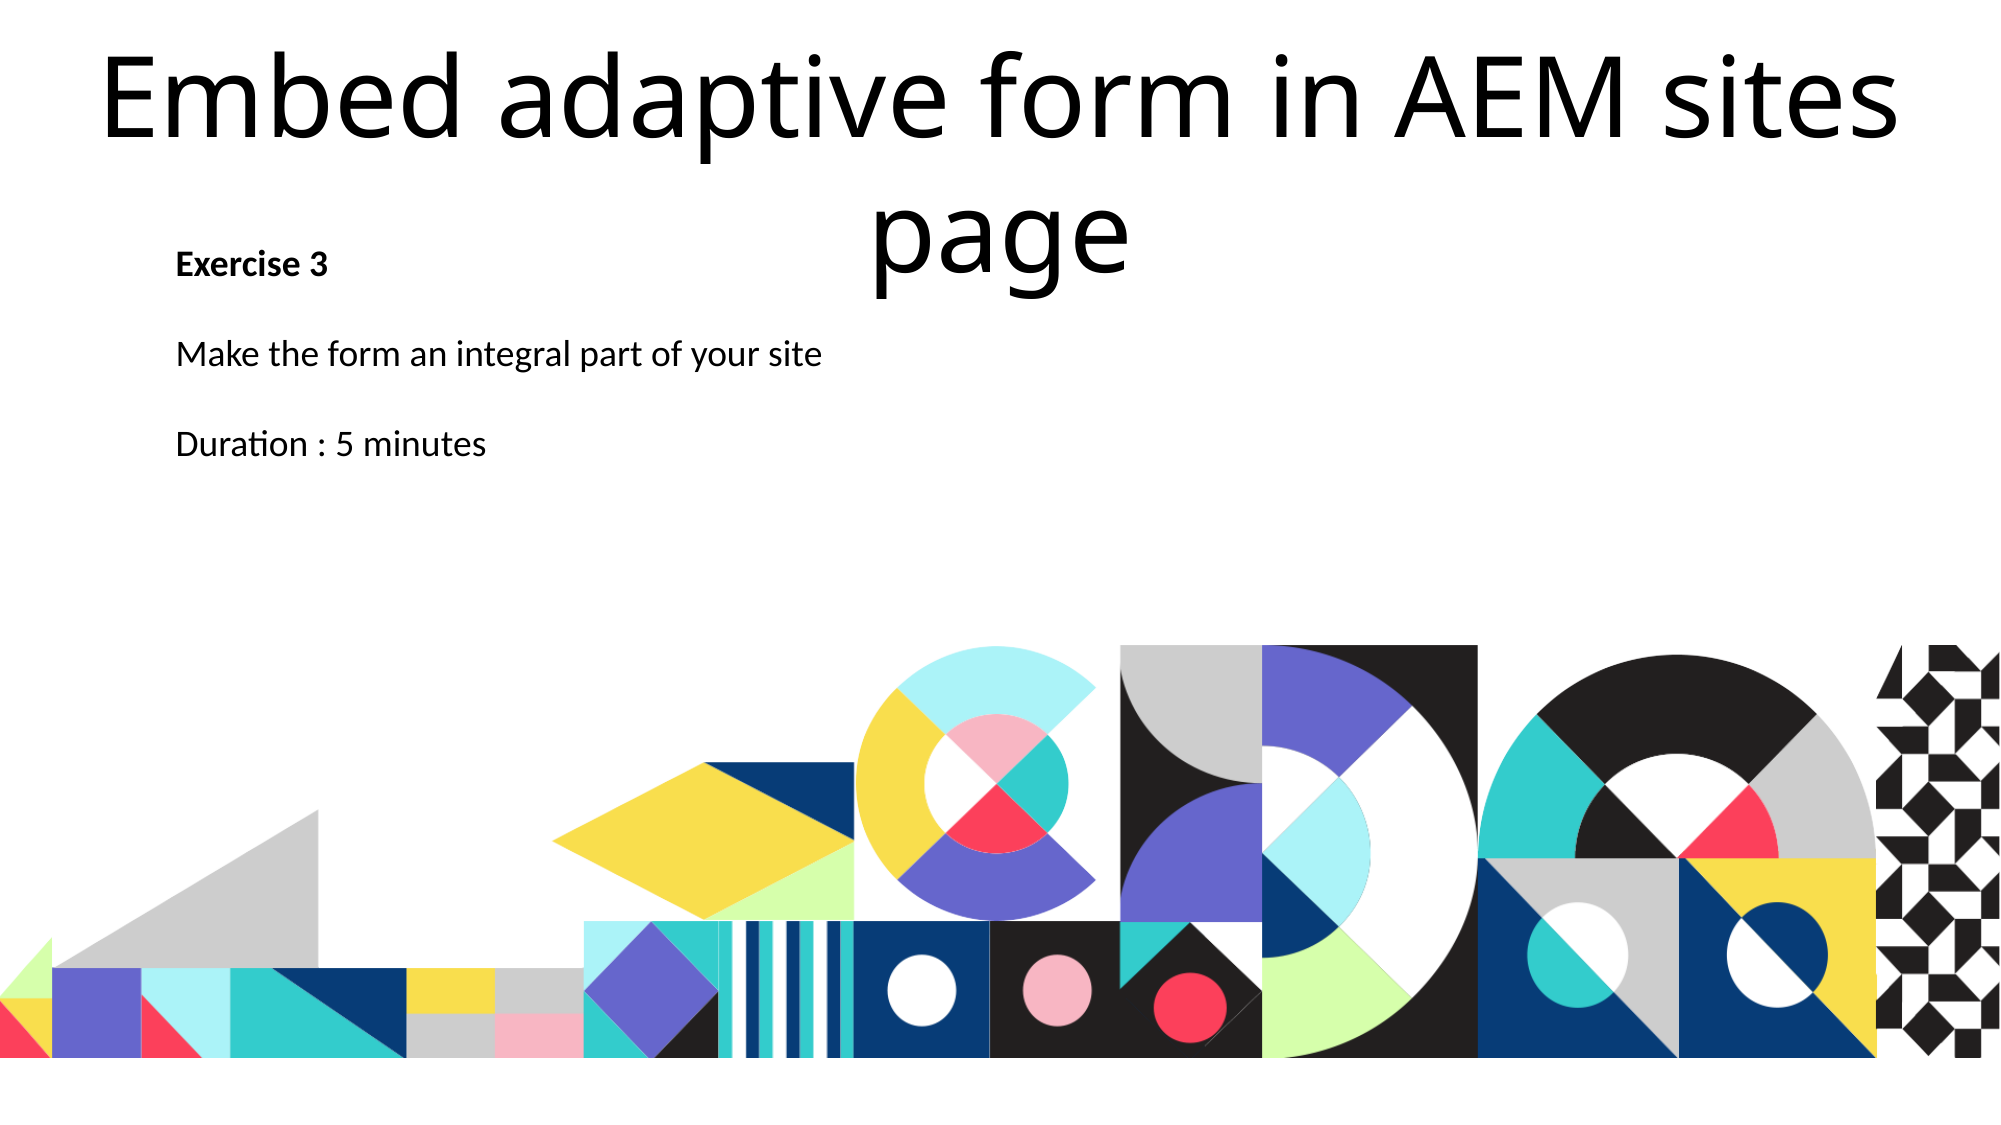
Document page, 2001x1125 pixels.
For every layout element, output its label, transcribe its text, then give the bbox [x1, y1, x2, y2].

picture [0, 645, 2000, 1058]
title Embed adaptive form in AEM sites page [75, 24, 1925, 162]
list Exercise 3 Make the form an integral part of your site Duration : 5 minutes [175, 239, 1825, 467]
